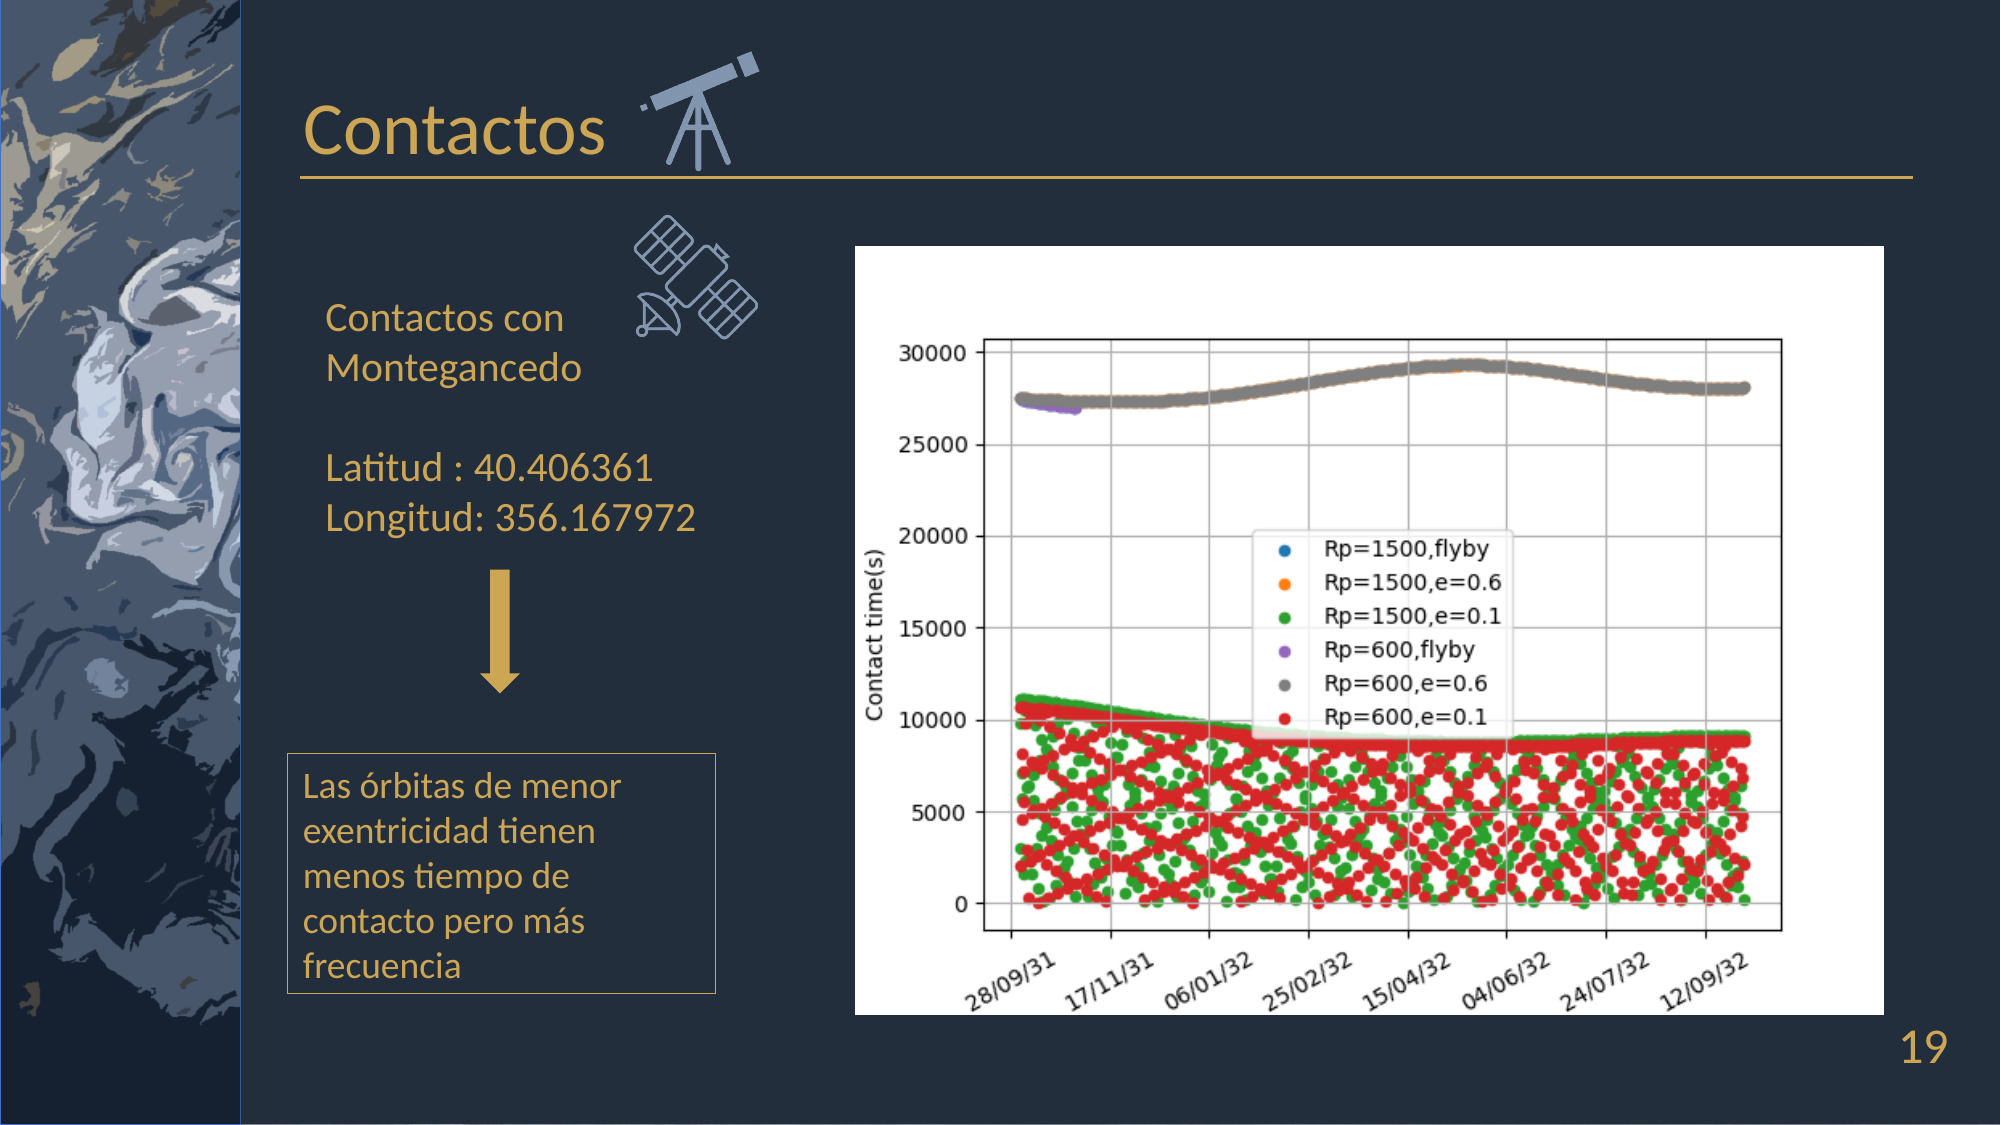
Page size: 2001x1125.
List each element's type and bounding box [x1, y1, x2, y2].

picture [241, 0, 2000, 1125]
list [0, 0, 241, 1125]
